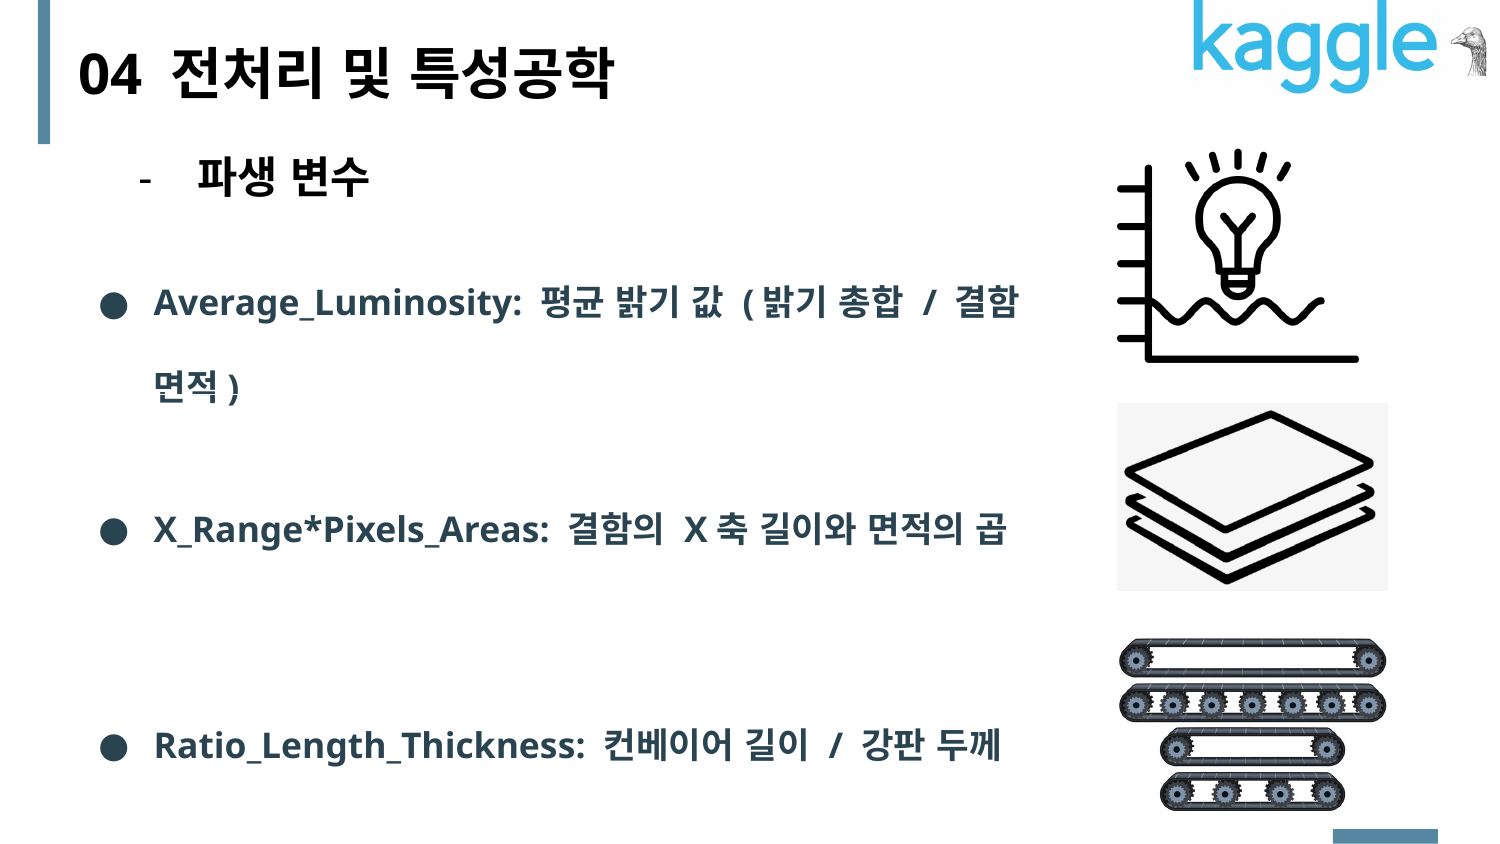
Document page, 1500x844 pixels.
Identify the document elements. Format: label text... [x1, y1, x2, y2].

text_box X_Range*Pixels_Areas: 결함의 X축 길이와 면적의 곱 [67, 394, 1065, 556]
text_box Average_Luminosity: 평균 밝기 값 (밝기 총합 / 결함 면적) [67, 250, 1065, 394]
picture [1117, 637, 1388, 813]
text_box Ratio_Length_Thickness: 컨베이어 길이 / 강판 두께 [67, 619, 1065, 764]
text_box 04 [67, 32, 159, 112]
text_box [1332, 829, 1438, 844]
text_box 파생 변수 [107, 135, 854, 215]
picture [1117, 403, 1388, 592]
picture [1193, 0, 1500, 94]
text_box 전처리 및 특성공학 [159, 32, 738, 112]
picture [1117, 135, 1359, 377]
text_box [37, 0, 51, 145]
